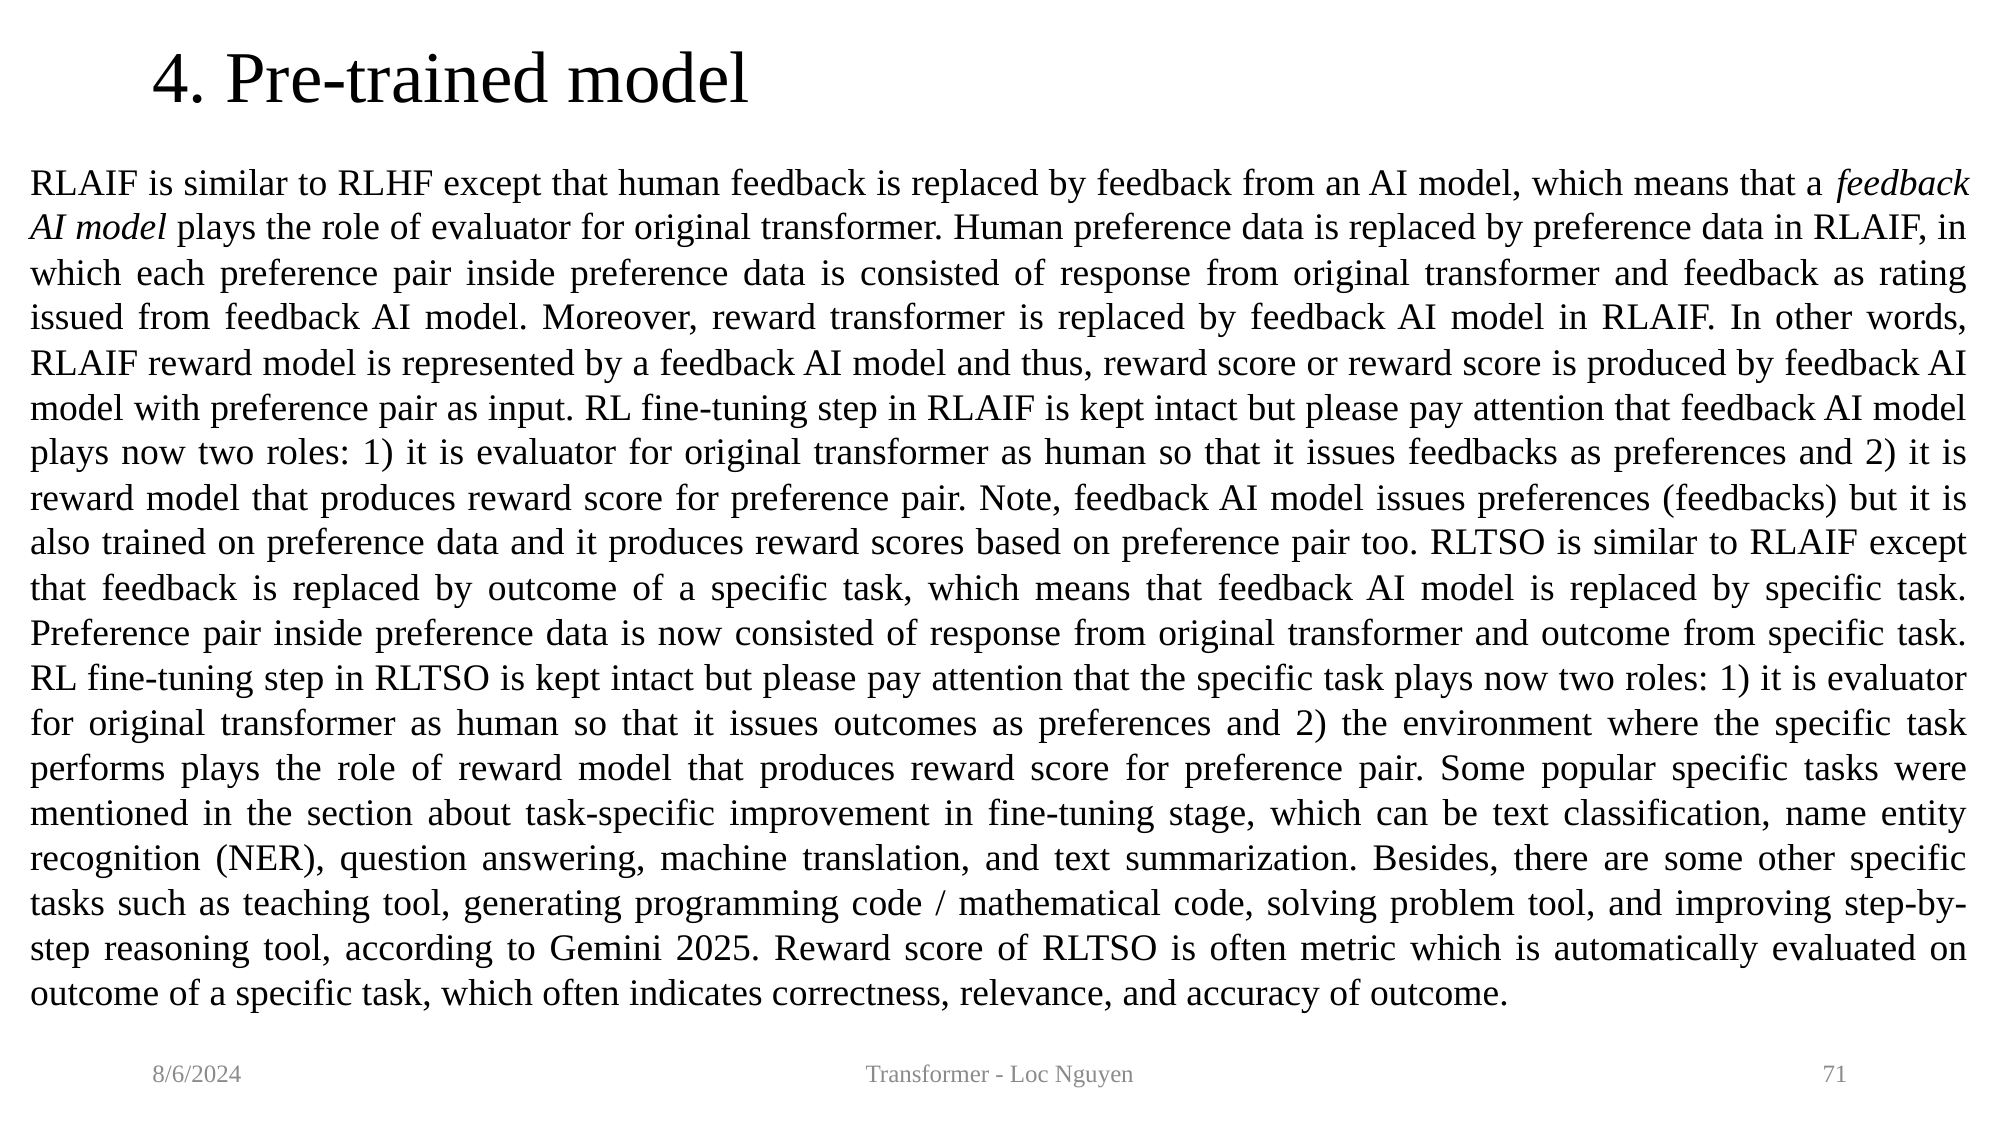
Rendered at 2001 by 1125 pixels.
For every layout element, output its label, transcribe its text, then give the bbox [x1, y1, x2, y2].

slide_number 71 [1412, 1042, 1863, 1103]
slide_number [137, 1042, 588, 1103]
title 4. Pre-trained model [137, 19, 1863, 128]
footer Transformer - Loc Nguyen [662, 1042, 1338, 1103]
list RLAIF is similar to RLHF except that human feedback is replaced by feedback from an AI model, which means that a feedback AI model plays the role of evaluator for original transformer. Human preference data is replaced by preference data in RLAIF, in which each preference pair inside preference data is consisted of response from original transformer and feedback as rating issued from feedback AI model. Moreover, reward transformer is replaced by feedback AI model in RLAIF. In other words, RLAIF reward model is represented by a feedback AI model and thus, reward score or reward score is produced by feedback AI model with preference pair as input. RL fine-tuning step in RLAIF is kept intact but please pay attention that feedback AI model plays now two roles: 1) it is evaluator for original transformer as human so that it issues feedbacks as preferences and 2) it is reward model that produces reward score for preference pair. Note, feedback AI model issues preferences (feedbacks) but it is also trained on preference data and it produces reward scores based on preference pair too. RLTSO is similar to RLAIF except that feedback is replaced by outcome of a specific task, which means that feedback AI model is replaced by specific task. Preference pair inside preference data is now consisted of response from original transformer and outcome from specific task. RL fine-tuning step in RLTSO is kept intact but please pay attention that the specific task plays now two roles: 1) it is evaluator for original transformer as human so that it issues outcomes as preferences and 2) the environment where the specific task performs plays the role of reward model that produces reward score for preference pair. Some popular specific tasks were mentioned in the section about task-specific improvement in fine-tuning stage, which can be text classification, name entity recognition (NER), question answering, machine translation, and text summarization. Besides, there are some other specific tasks such as teaching tool, generating programming code / mathematical code, solving problem tool, and improving step-by-step reasoning tool, according to Gemini 2025. Reward score of RLTSO is often metric which is automatically evaluated on outcome of a specific task, which often indicates correctness, relevance, and accuracy of outcome. [15, 149, 1985, 1000]
